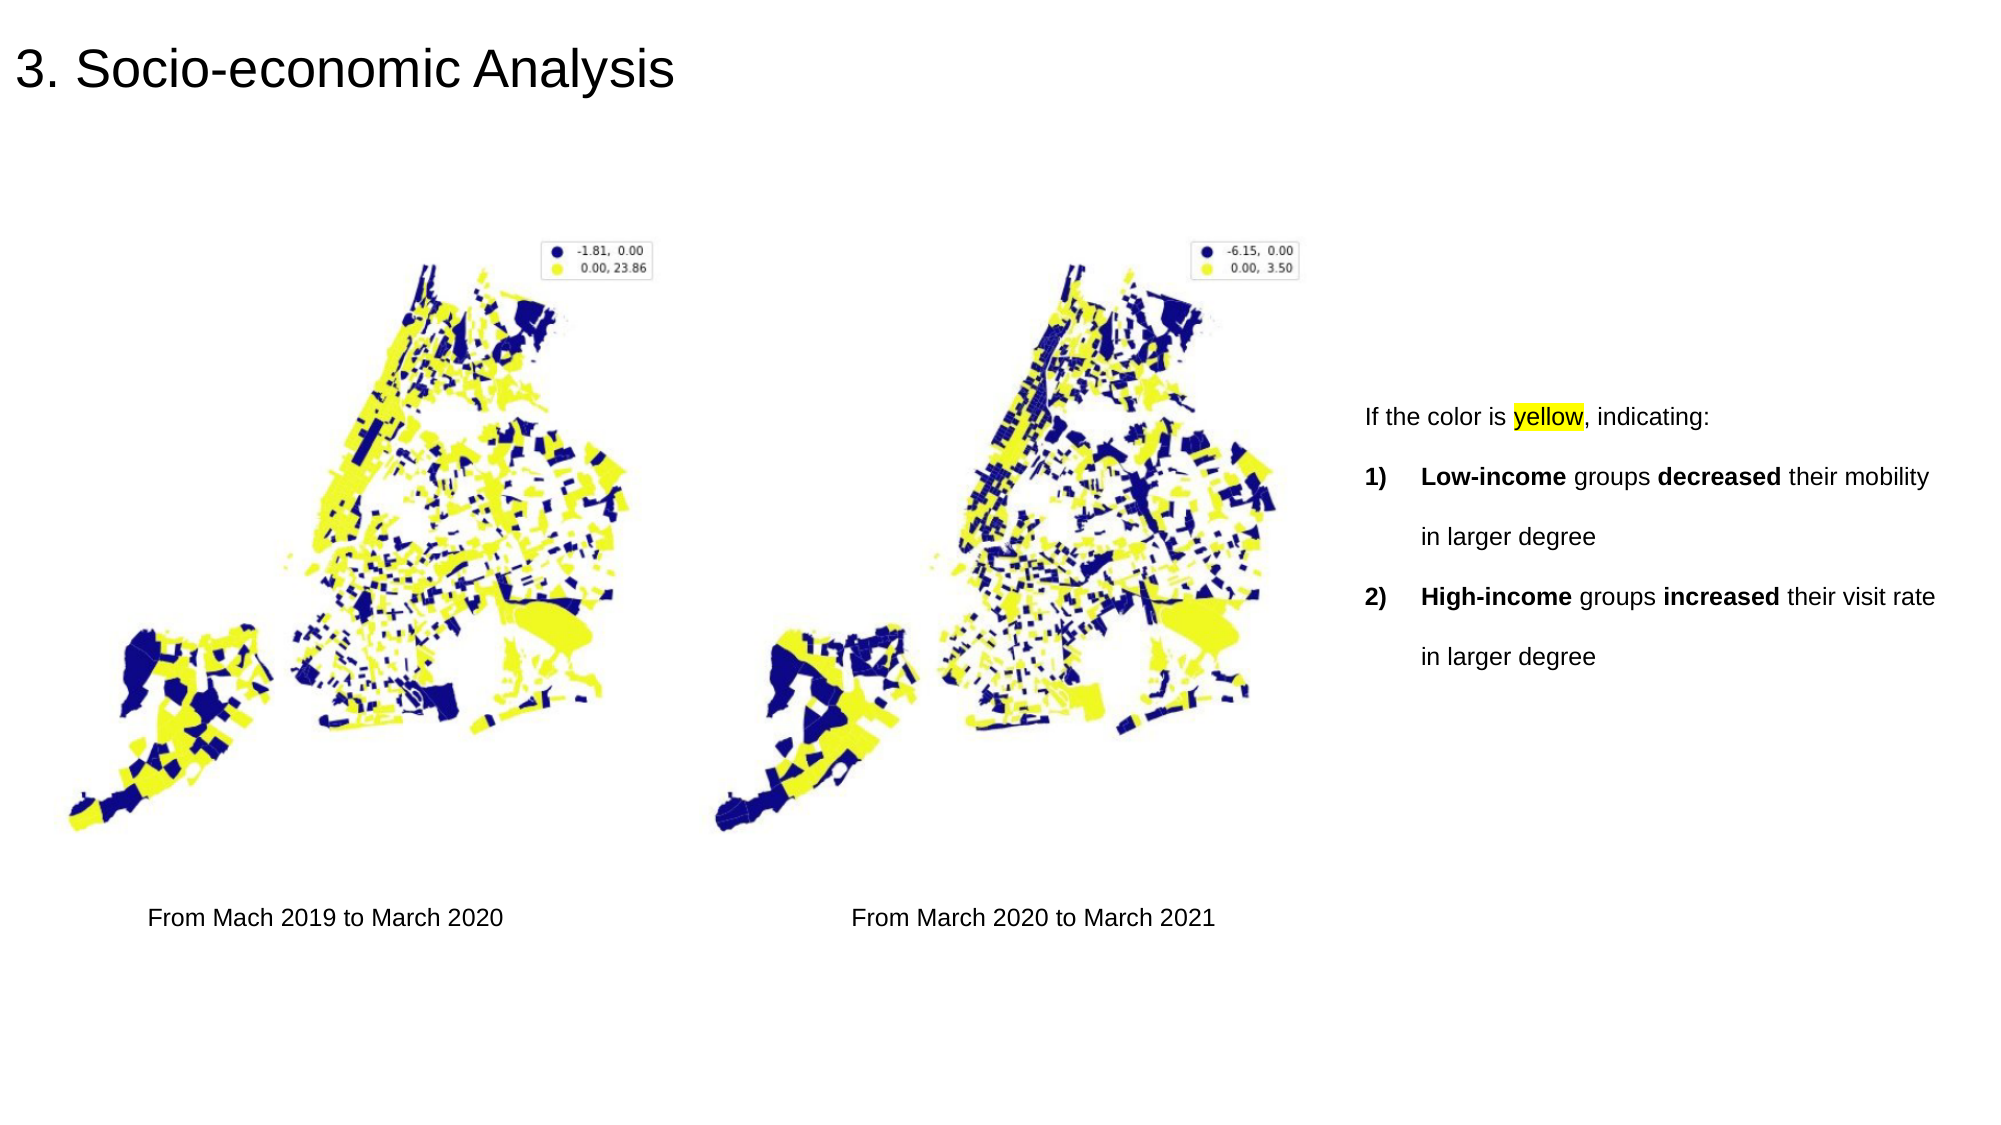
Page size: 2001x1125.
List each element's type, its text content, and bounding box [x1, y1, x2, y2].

picture [11, 204, 1350, 849]
text_box From Mach 2019 to March 2020 [132, 893, 704, 939]
text_box If the color is yellow, indicating: Low-income groups decreased their mobility in larger degree High-income groups increased their visit rate in larger degree [1350, 363, 1961, 678]
text_box From March 2020 to March 2021 [836, 894, 1362, 940]
title 3. Socio-economic Analysis [0, 0, 837, 205]
